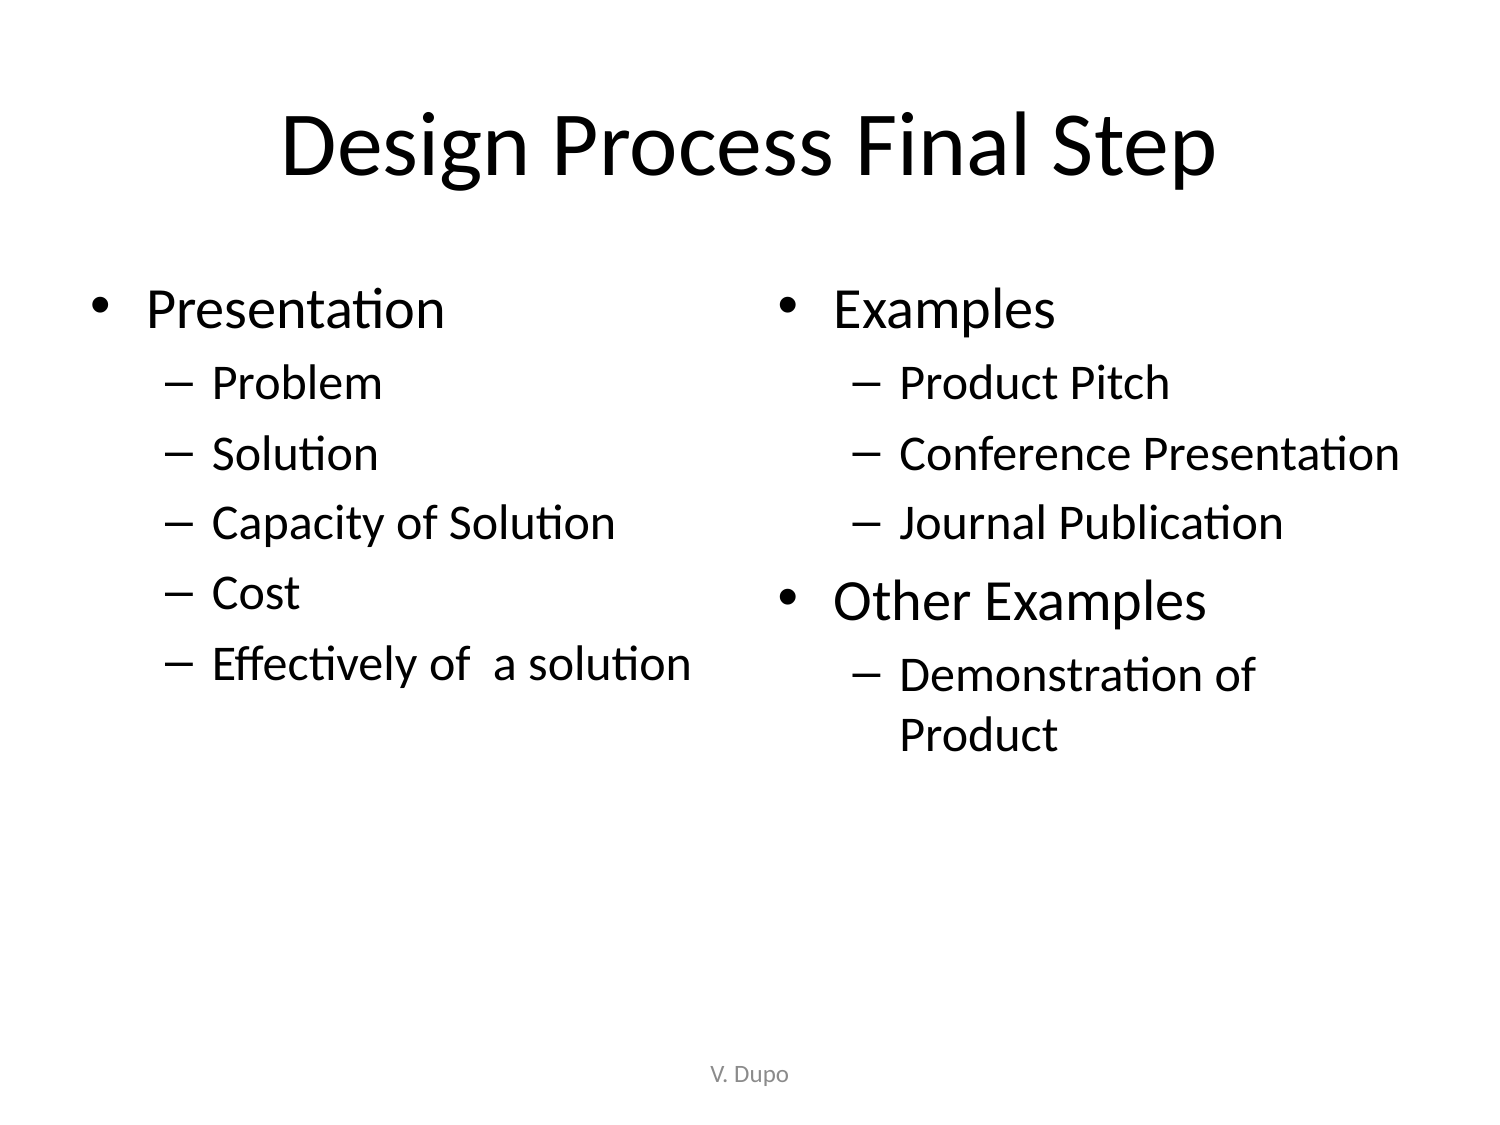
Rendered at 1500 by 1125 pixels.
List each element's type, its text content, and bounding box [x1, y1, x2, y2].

list Presentation Problem Solution Capacity of Solution Cost Effectively of a solution [75, 262, 738, 1005]
list Examples Product Pitch Conference Presentation Journal Publication Other Examples Demonstration of Product [762, 262, 1425, 1005]
title Design Process Final Step [75, 45, 1425, 233]
footer V. Dupo [512, 1042, 988, 1103]
